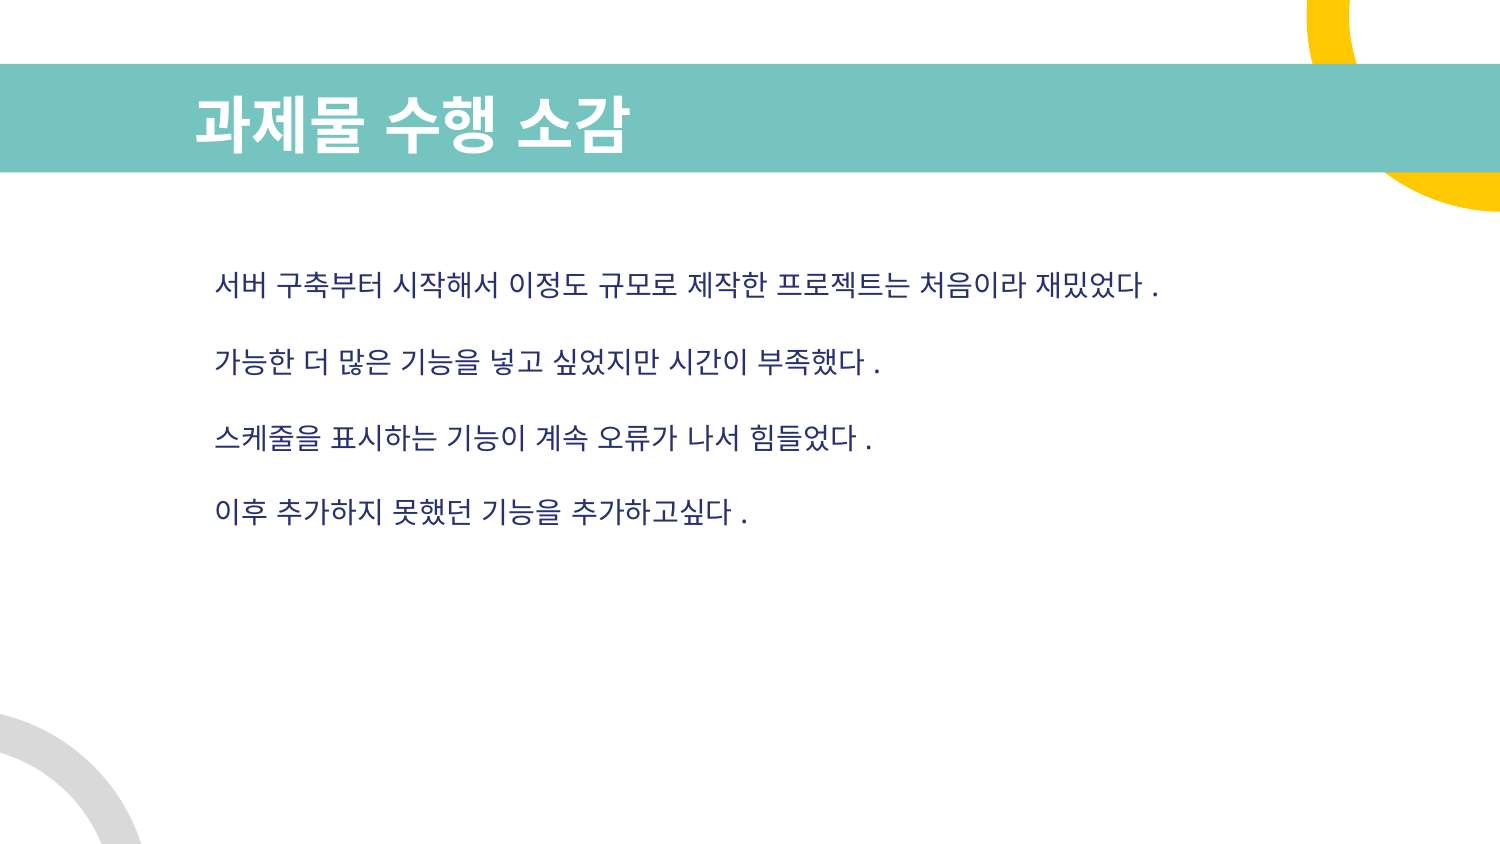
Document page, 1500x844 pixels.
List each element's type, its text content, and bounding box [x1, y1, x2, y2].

text_box 스케줄을 표시하는 기능이 계속 오류가 나서 힘들었다. [199, 414, 1266, 462]
text_box 이후 추가하지 못했던 기능을 추가하고싶다. [199, 488, 924, 535]
text_box 가능한 더 많은 기능을 넣고 싶었지만 시간이 부족했다. [199, 339, 1297, 386]
title 과제물 수행 소감 [179, 71, 1449, 166]
text_box 서버 구축부터 시작해서 이정도 규모로 제작한 프로젝트는 처음이라 재밌었다. [199, 261, 1340, 308]
